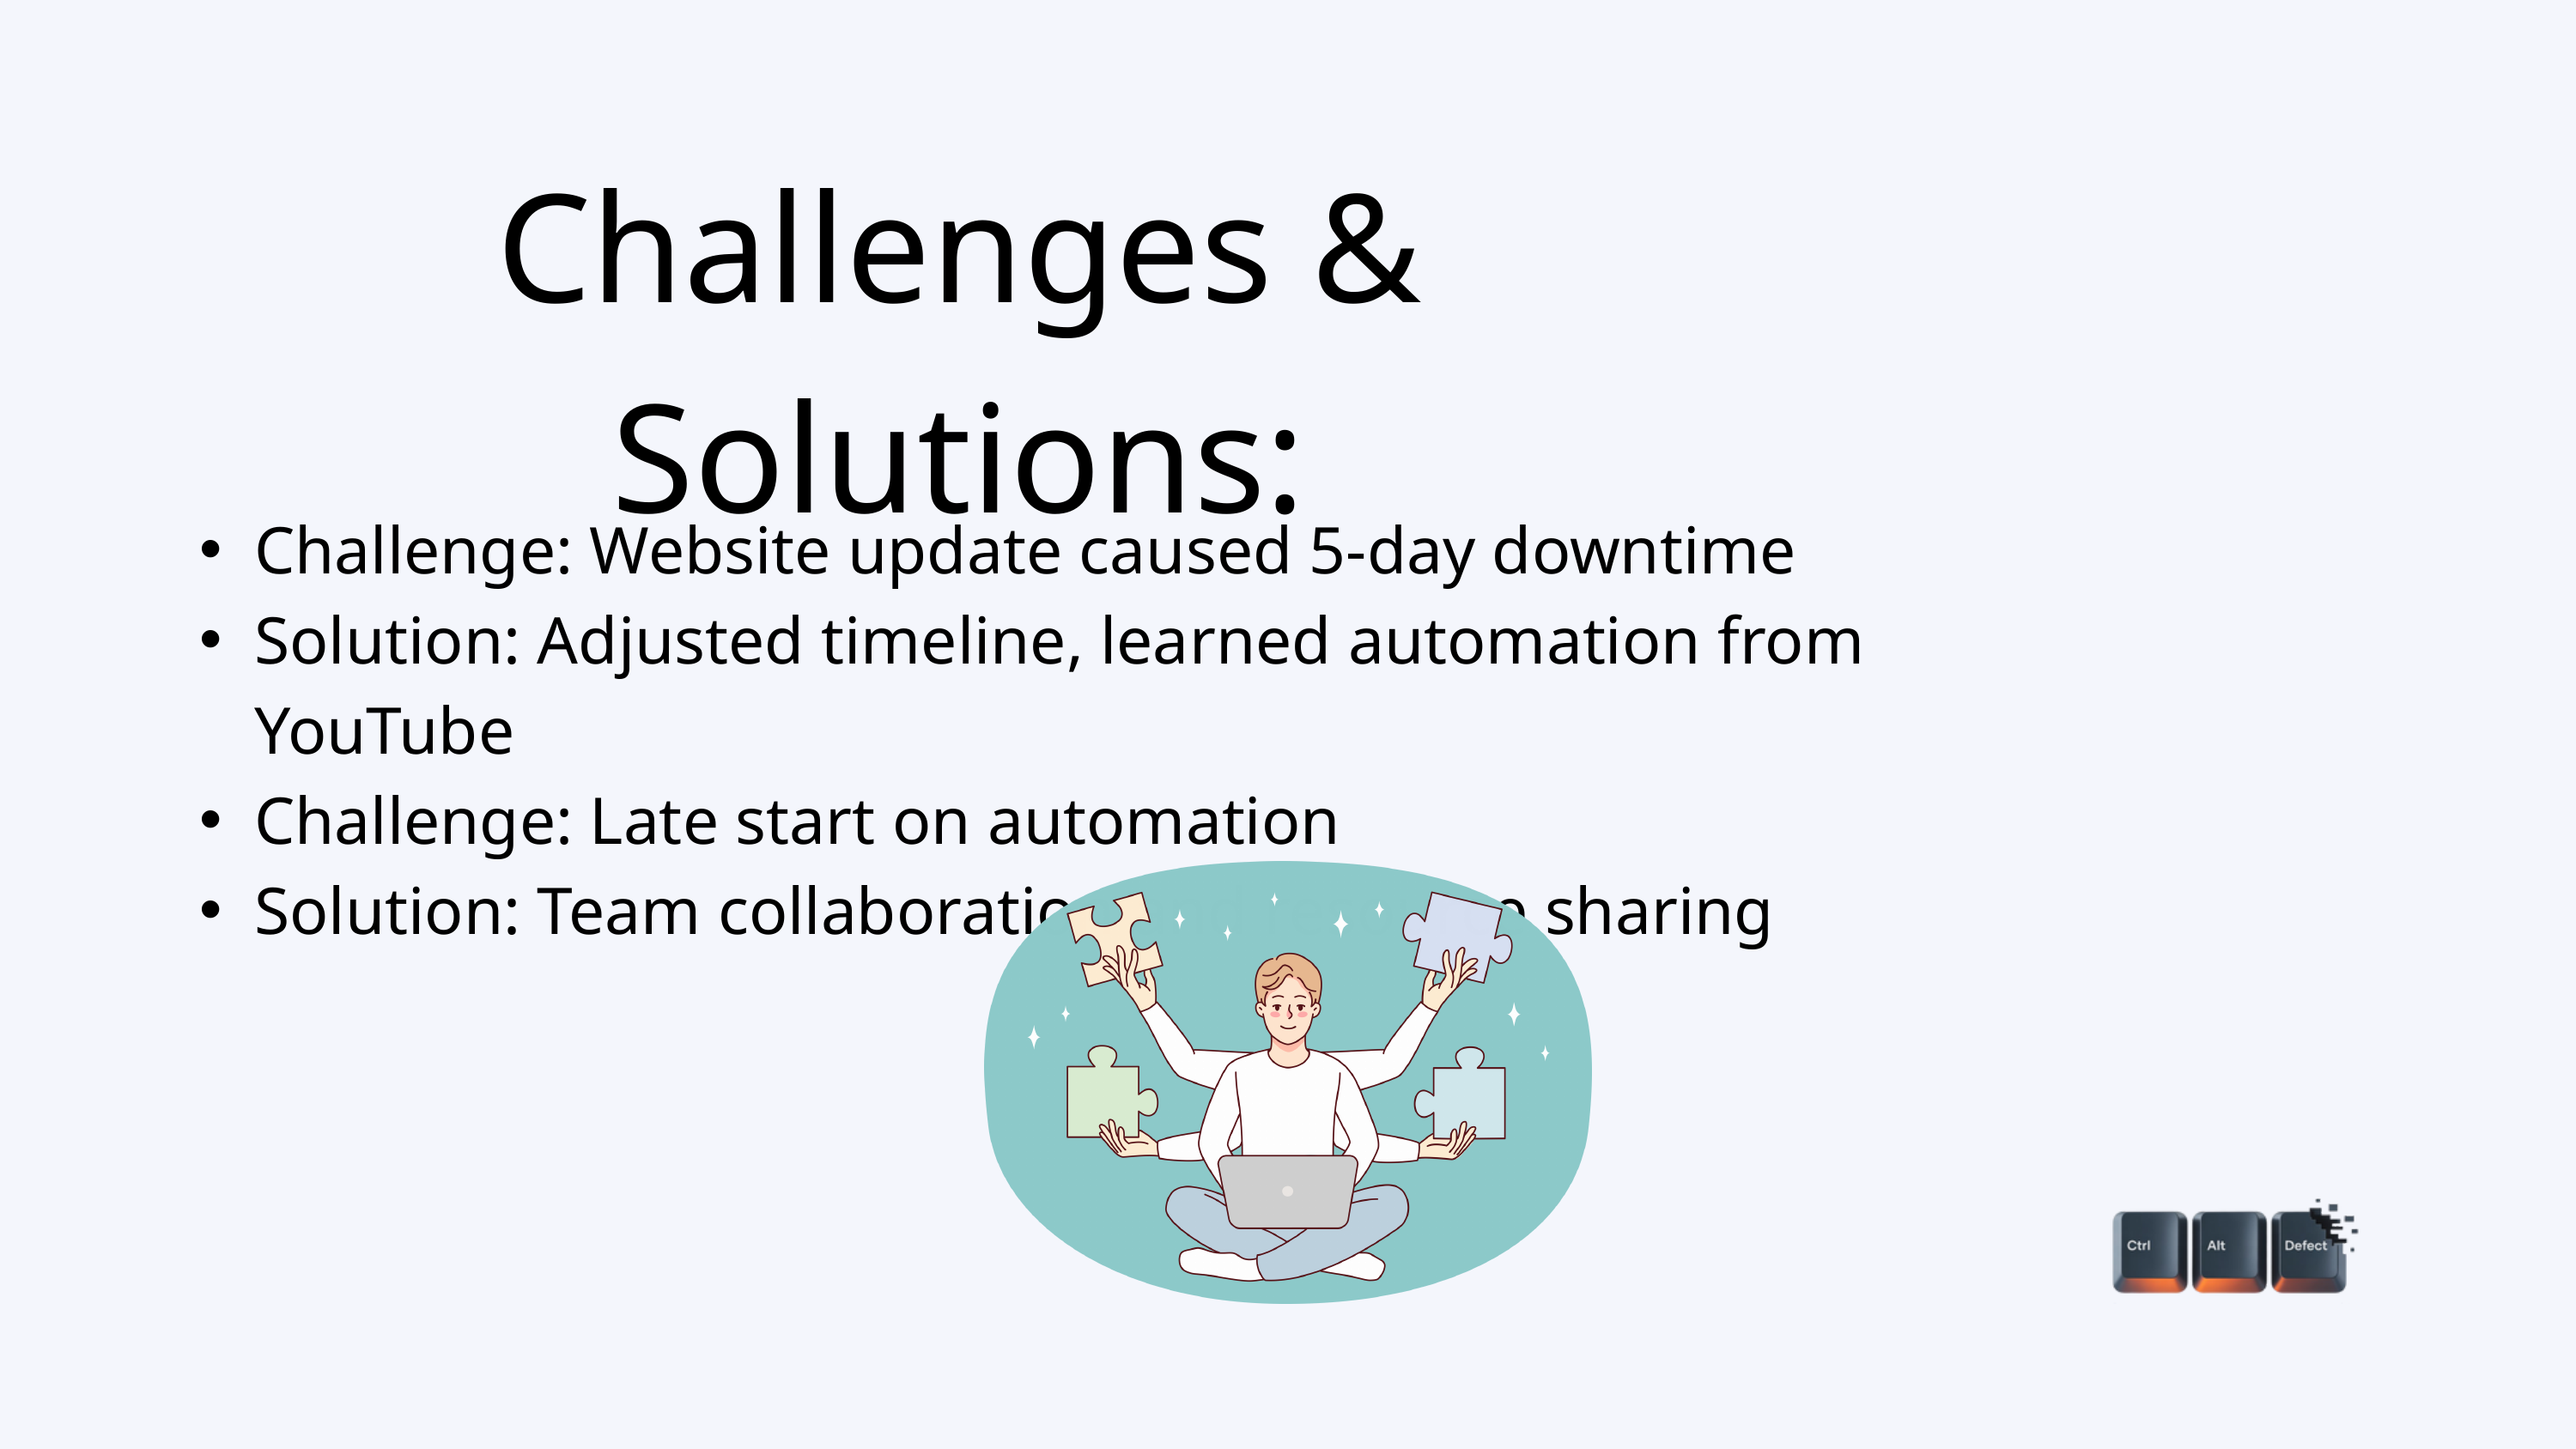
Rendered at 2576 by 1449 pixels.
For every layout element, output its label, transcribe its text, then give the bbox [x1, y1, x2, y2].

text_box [2029, 1195, 2432, 1304]
text_box Challenge: Website update caused 5-day downtime Solution: Adjusted timeline, learned automation from YouTube Challenge: Late start on automation Solution: Team collaboration and resource sharing [144, 496, 2093, 1038]
text_box Challenges & Solutions: [144, 122, 1774, 543]
text_box [984, 861, 1593, 1304]
